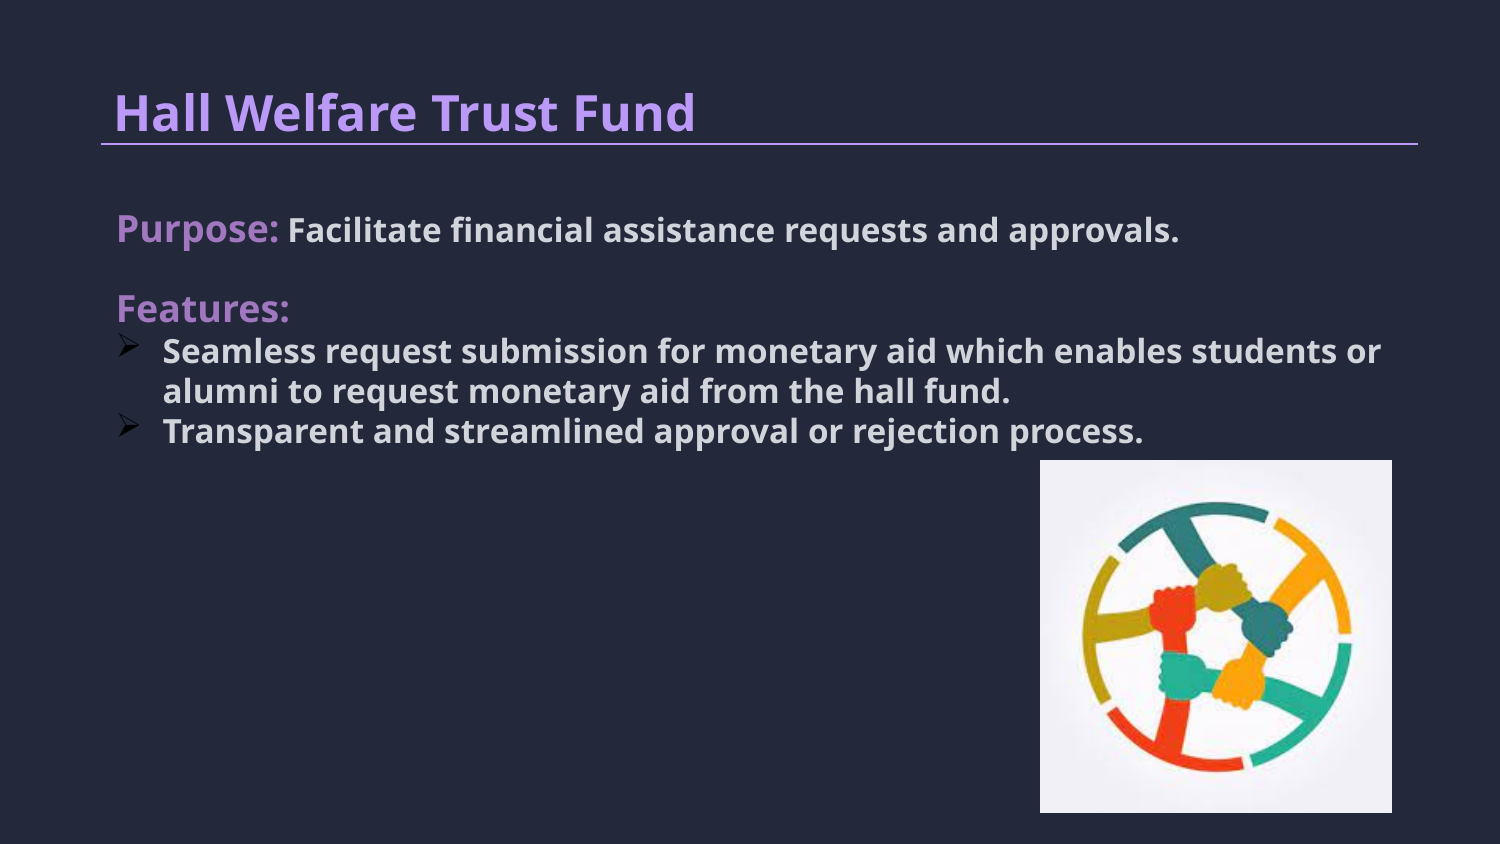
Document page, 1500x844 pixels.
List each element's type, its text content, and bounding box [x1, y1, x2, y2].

picture [1039, 460, 1393, 813]
text_box Purpose: Facilitate financial assistance requests and approvals. Features: Seamless request submission for monetary aid which enables students or alumni to request monetary aid from the hall fund. Transparent and streamlined approval or rejection process. [100, 190, 1418, 749]
text_box Hall Welfare Trust Fund [98, 66, 1421, 144]
